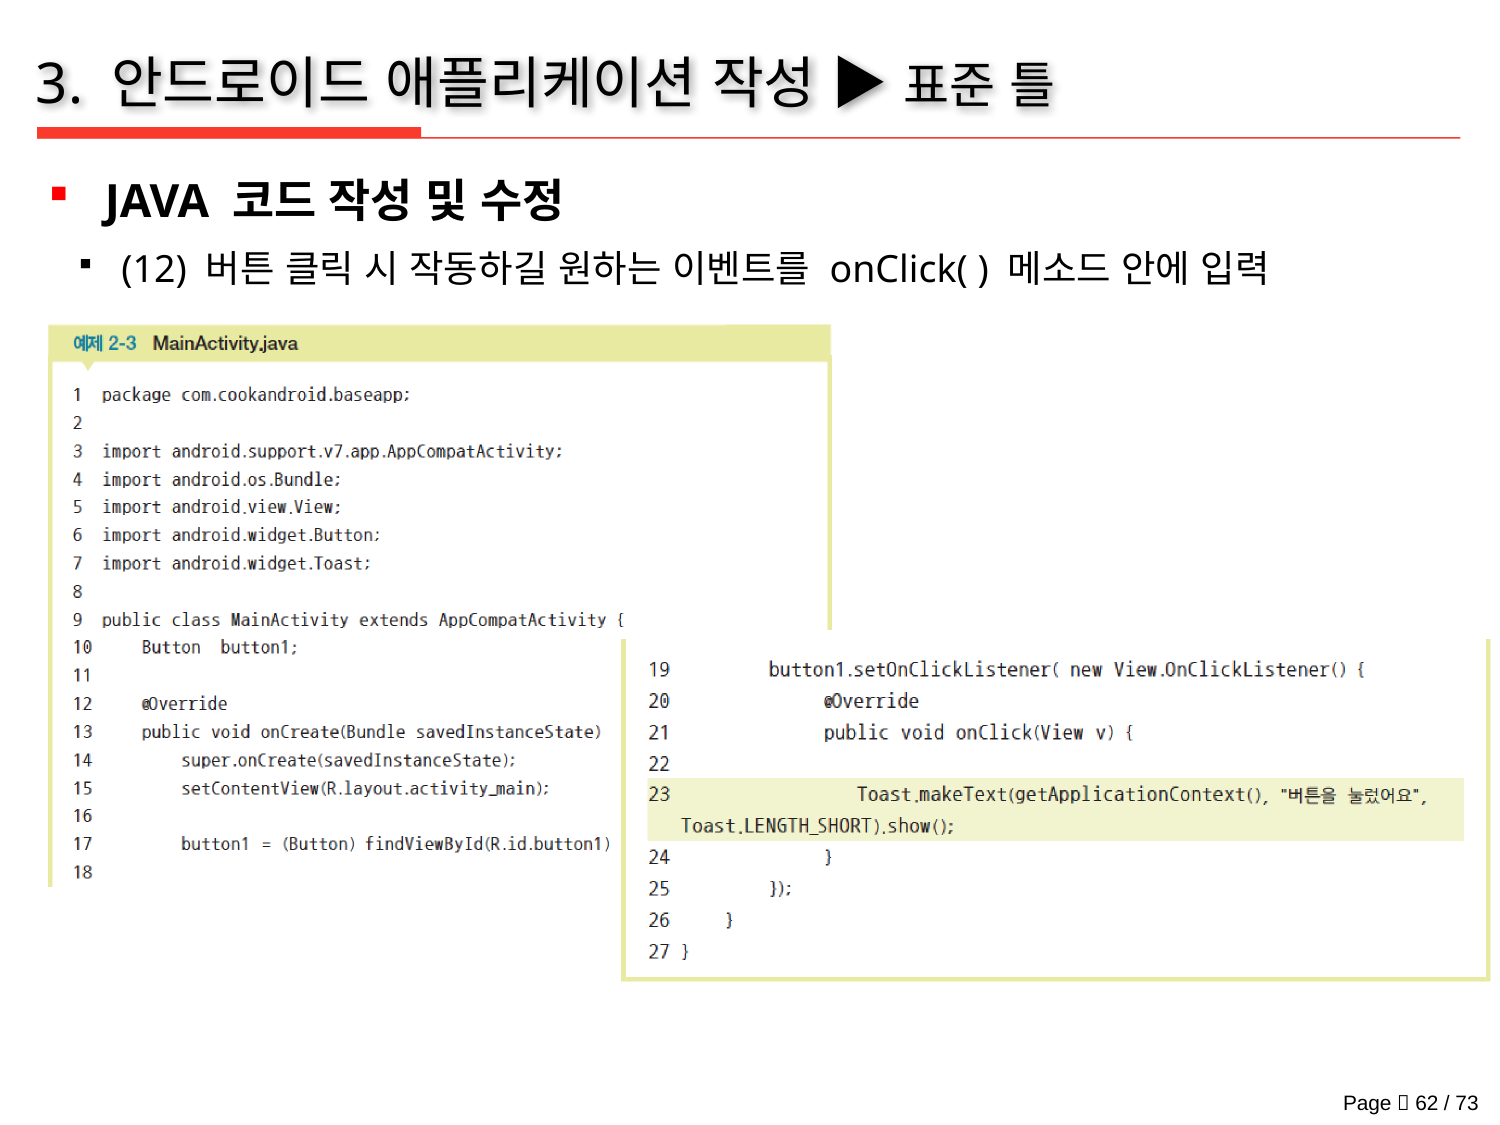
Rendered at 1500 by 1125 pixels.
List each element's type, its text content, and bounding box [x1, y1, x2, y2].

picture [38, 319, 1500, 991]
title 3. 안드로이드 애플리케이션 작성 ▶ 표준 틀 [35, 47, 1434, 142]
list JAVA 코드 작성 및 수정 (12) 버튼 클릭 시 작동하길 원하는 이벤트를 onClick( ) 메소드 안에 입력 [48, 171, 1448, 629]
